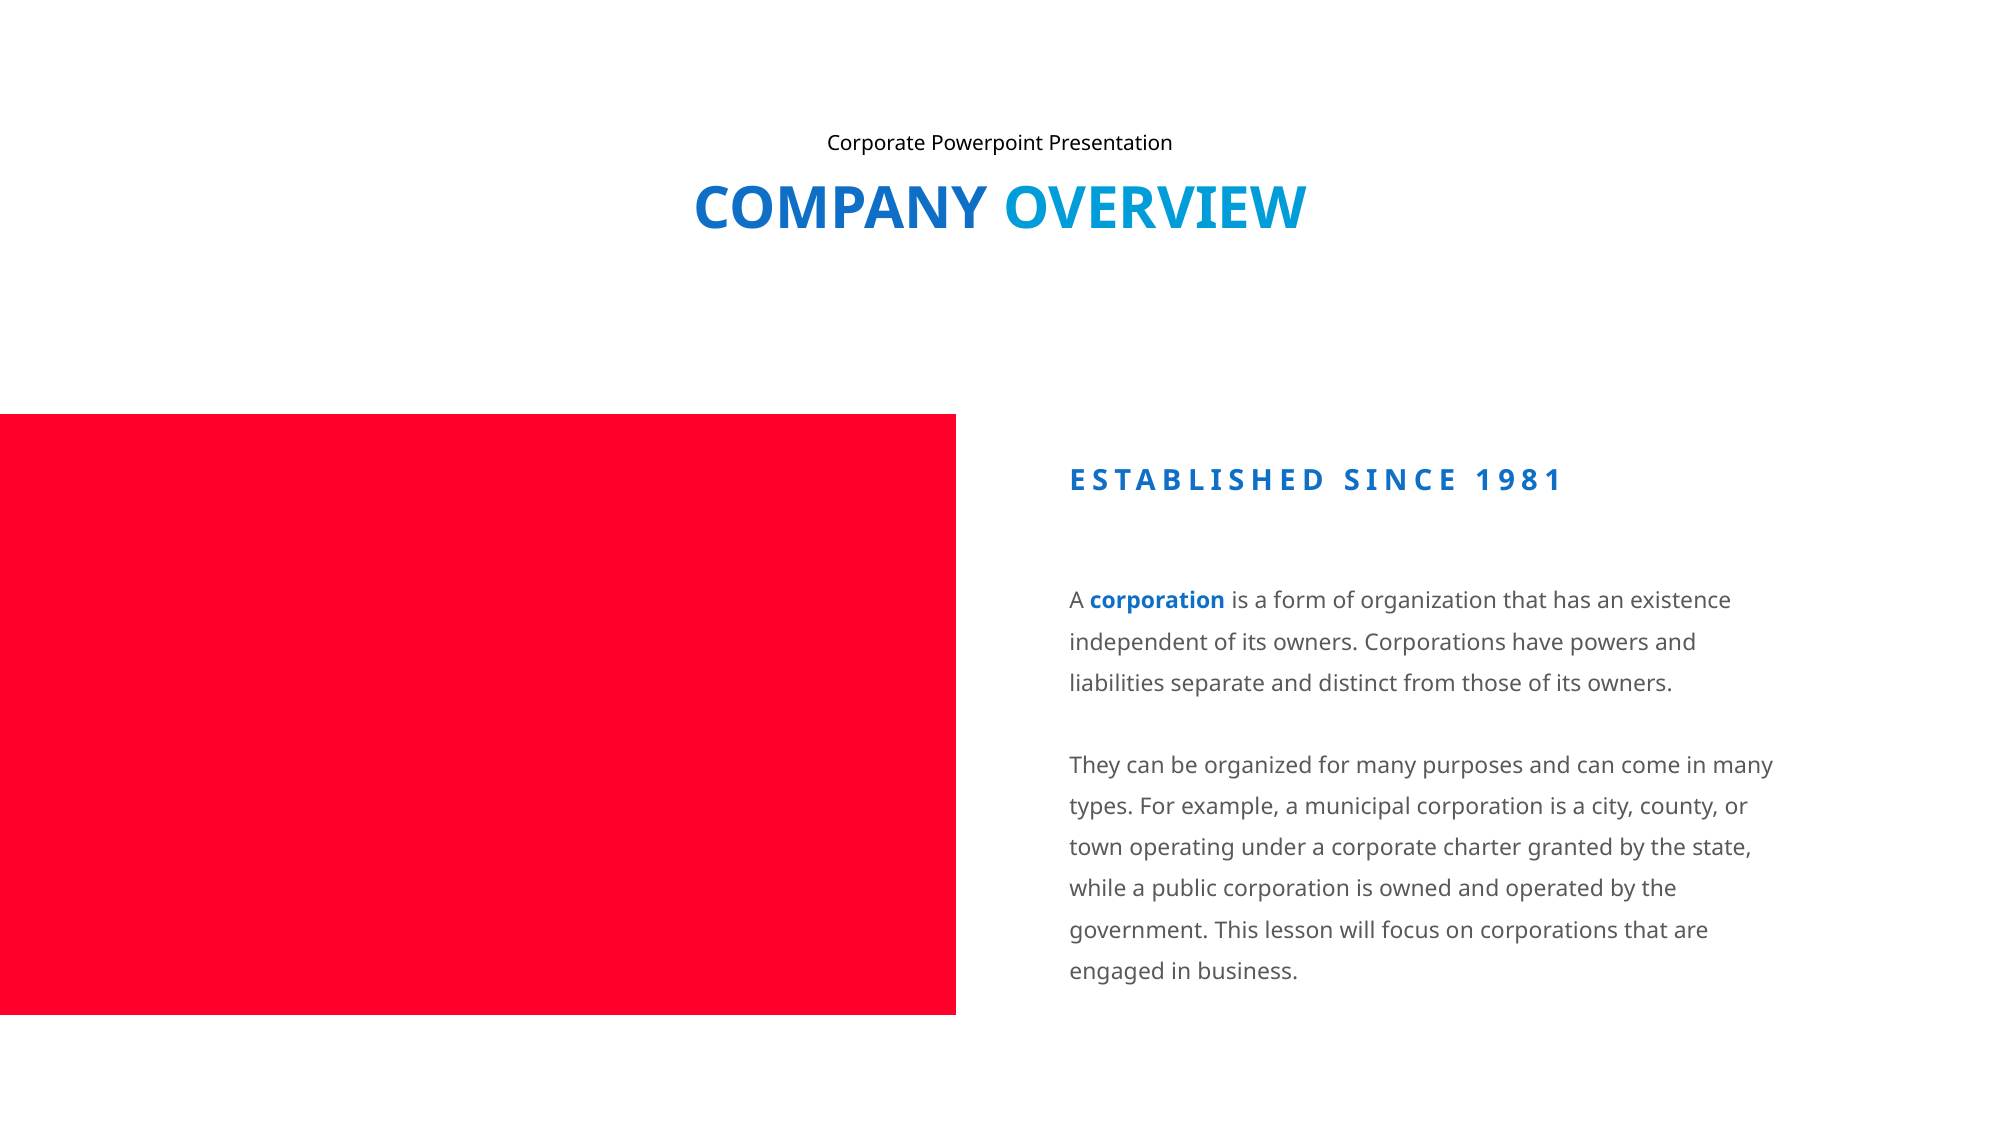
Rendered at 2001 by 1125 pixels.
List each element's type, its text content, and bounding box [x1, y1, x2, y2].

text_box A corporation is a form of organization that has an existence independent of its owners. Corporations have powers and liabilities separate and distinct from those of its owners. They can be organized for many purposes and can come in many types. For example, a municipal corporation is a city, county, or town operating under a corporate charter granted by the state, while a public corporation is owned and operated by the government. This lesson will focus on corporations that are engaged in business. [1054, 564, 1812, 992]
text_box COMPANY OVERVIEW [666, 163, 1334, 248]
text_box ESTABLISHED SINCE 1981 [1054, 453, 1784, 504]
picture [0, 413, 956, 1015]
text_box Corporate Powerpoint Presentation [635, 122, 1365, 163]
